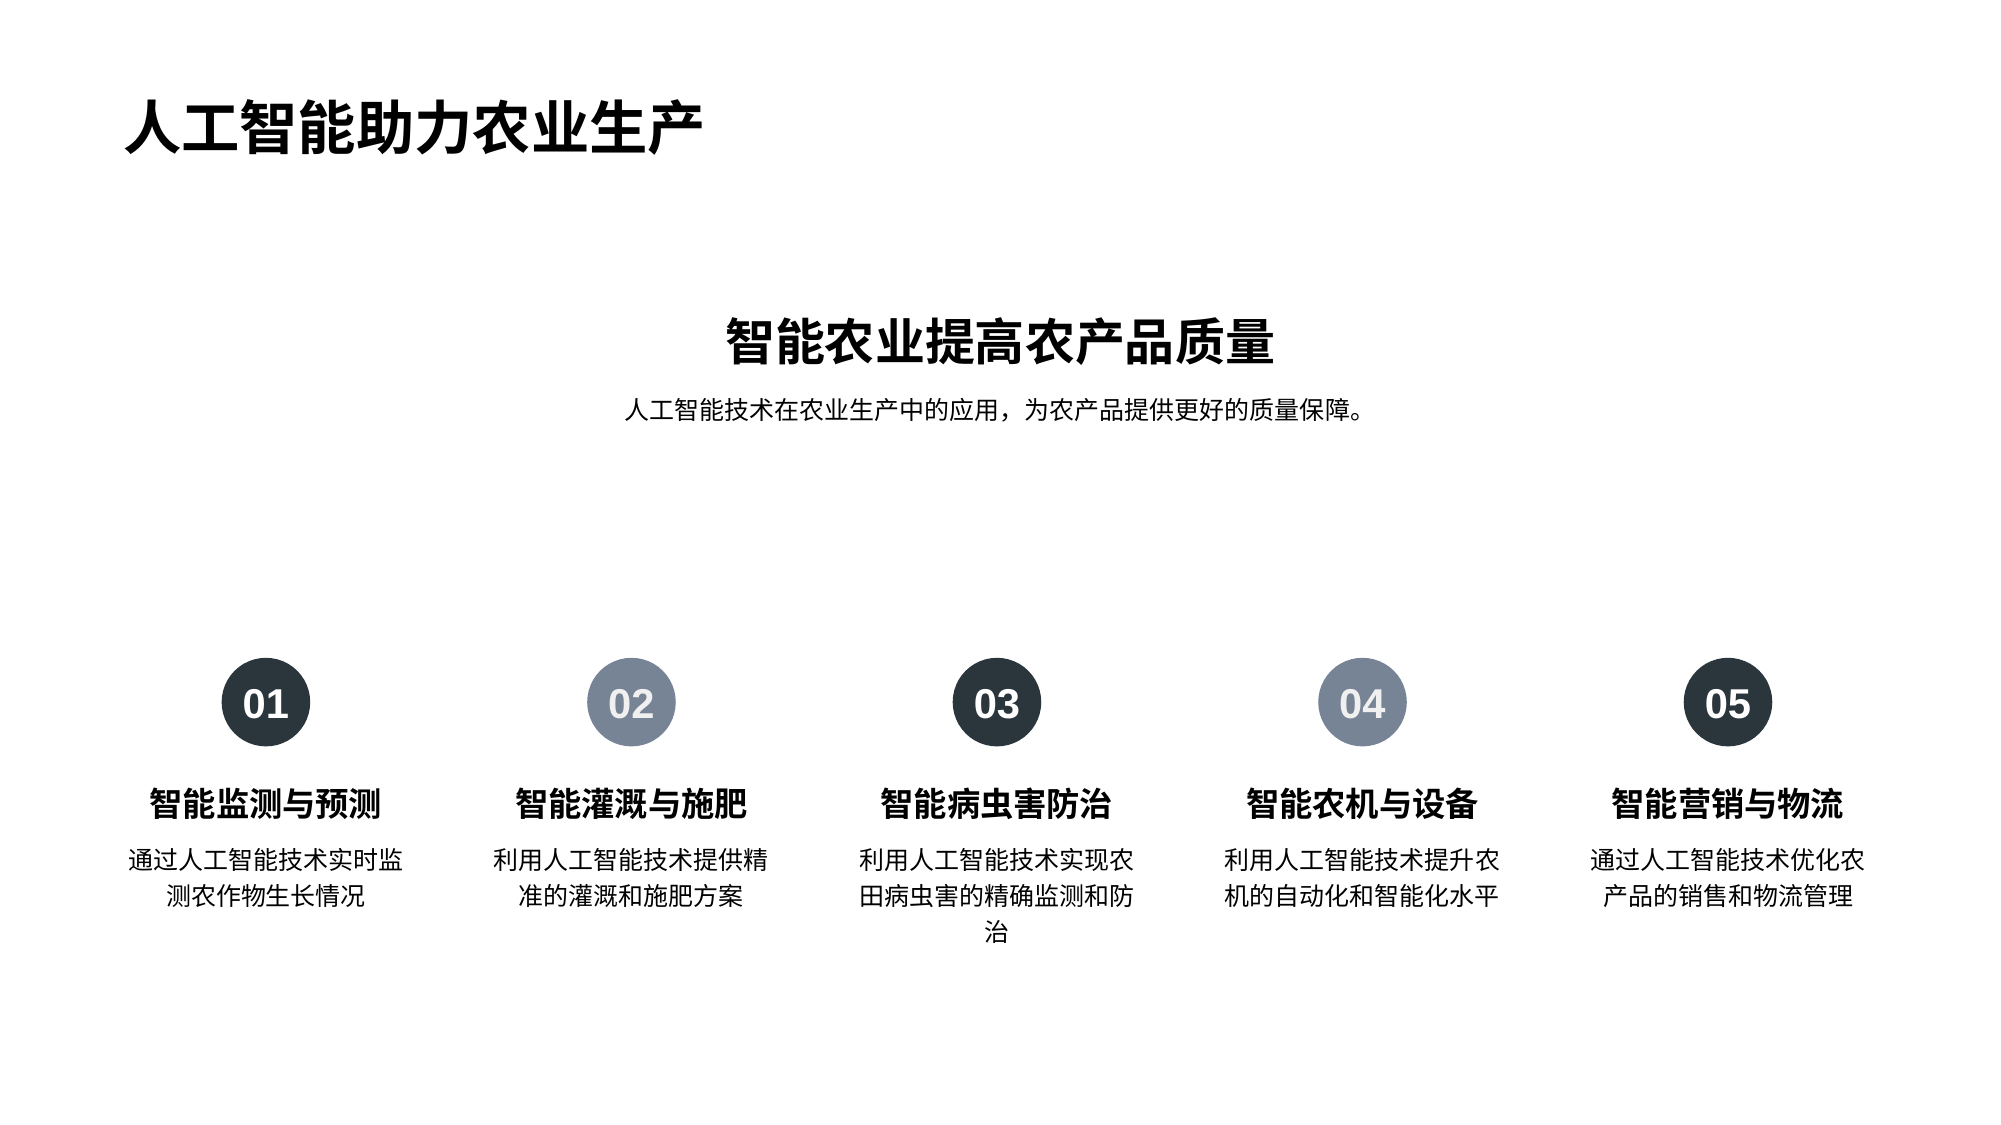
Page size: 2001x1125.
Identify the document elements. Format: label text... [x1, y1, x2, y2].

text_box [104, 193, 1890, 953]
title 人工智能助力农业生产 [108, 0, 1890, 169]
